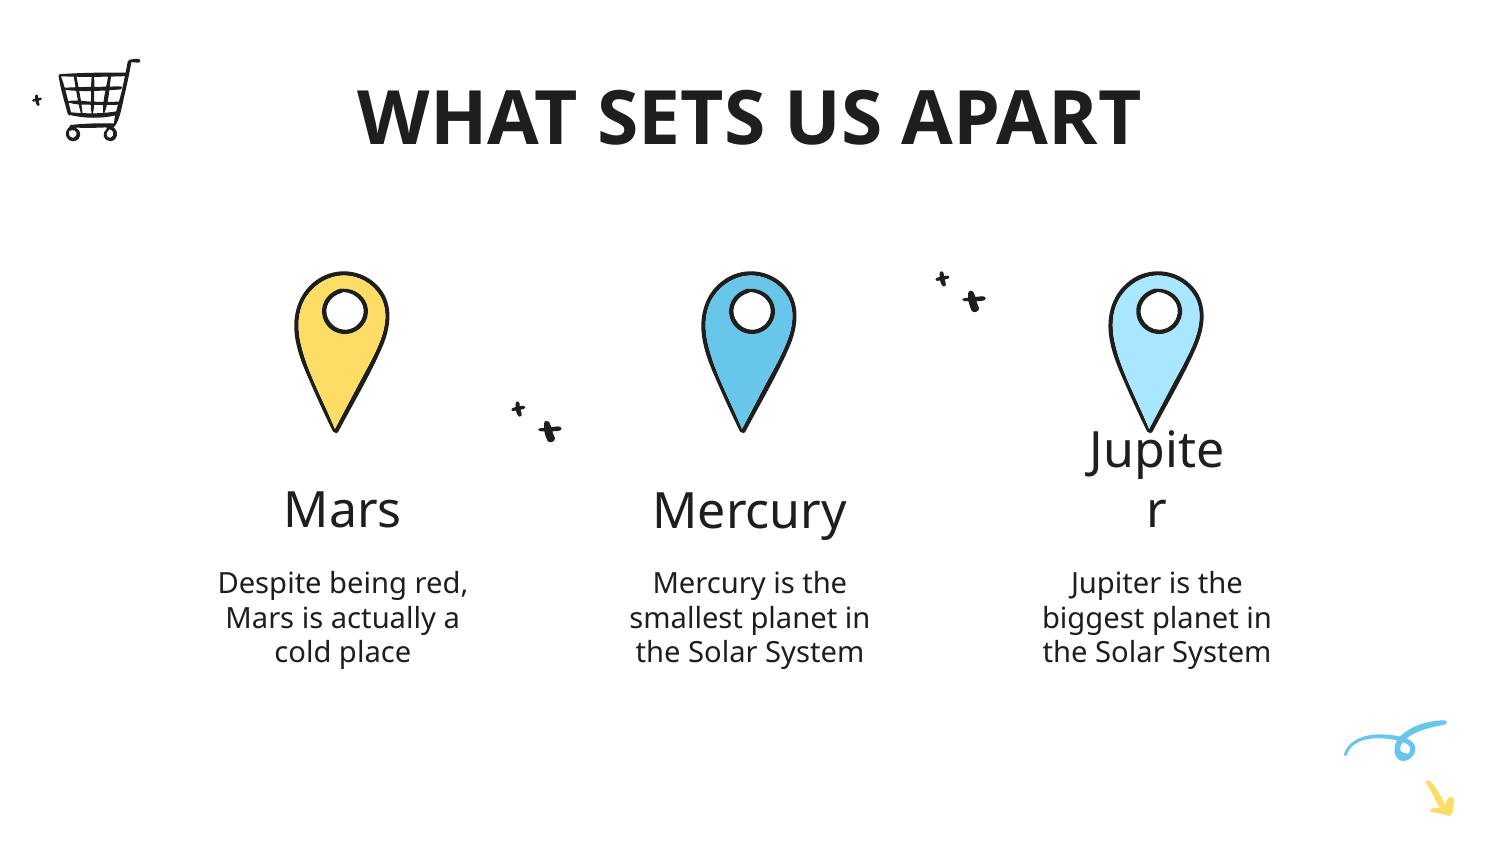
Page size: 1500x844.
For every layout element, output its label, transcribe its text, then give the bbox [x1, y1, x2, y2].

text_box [1105, 271, 1209, 434]
title Mars [250, 500, 436, 548]
subtitle Despite being red, Mars is actually a cold place [191, 548, 495, 711]
subtitle Jupiter is the biggest planet in the Solar System [1005, 548, 1309, 711]
title WHAT SETS US APART [268, 67, 1232, 162]
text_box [934, 271, 987, 313]
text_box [698, 271, 802, 434]
title Mercury [631, 501, 869, 548]
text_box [291, 271, 395, 434]
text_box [510, 401, 563, 443]
title Jupiter [1064, 500, 1250, 548]
subtitle Mercury is the smallest planet in the Solar System [598, 548, 902, 711]
